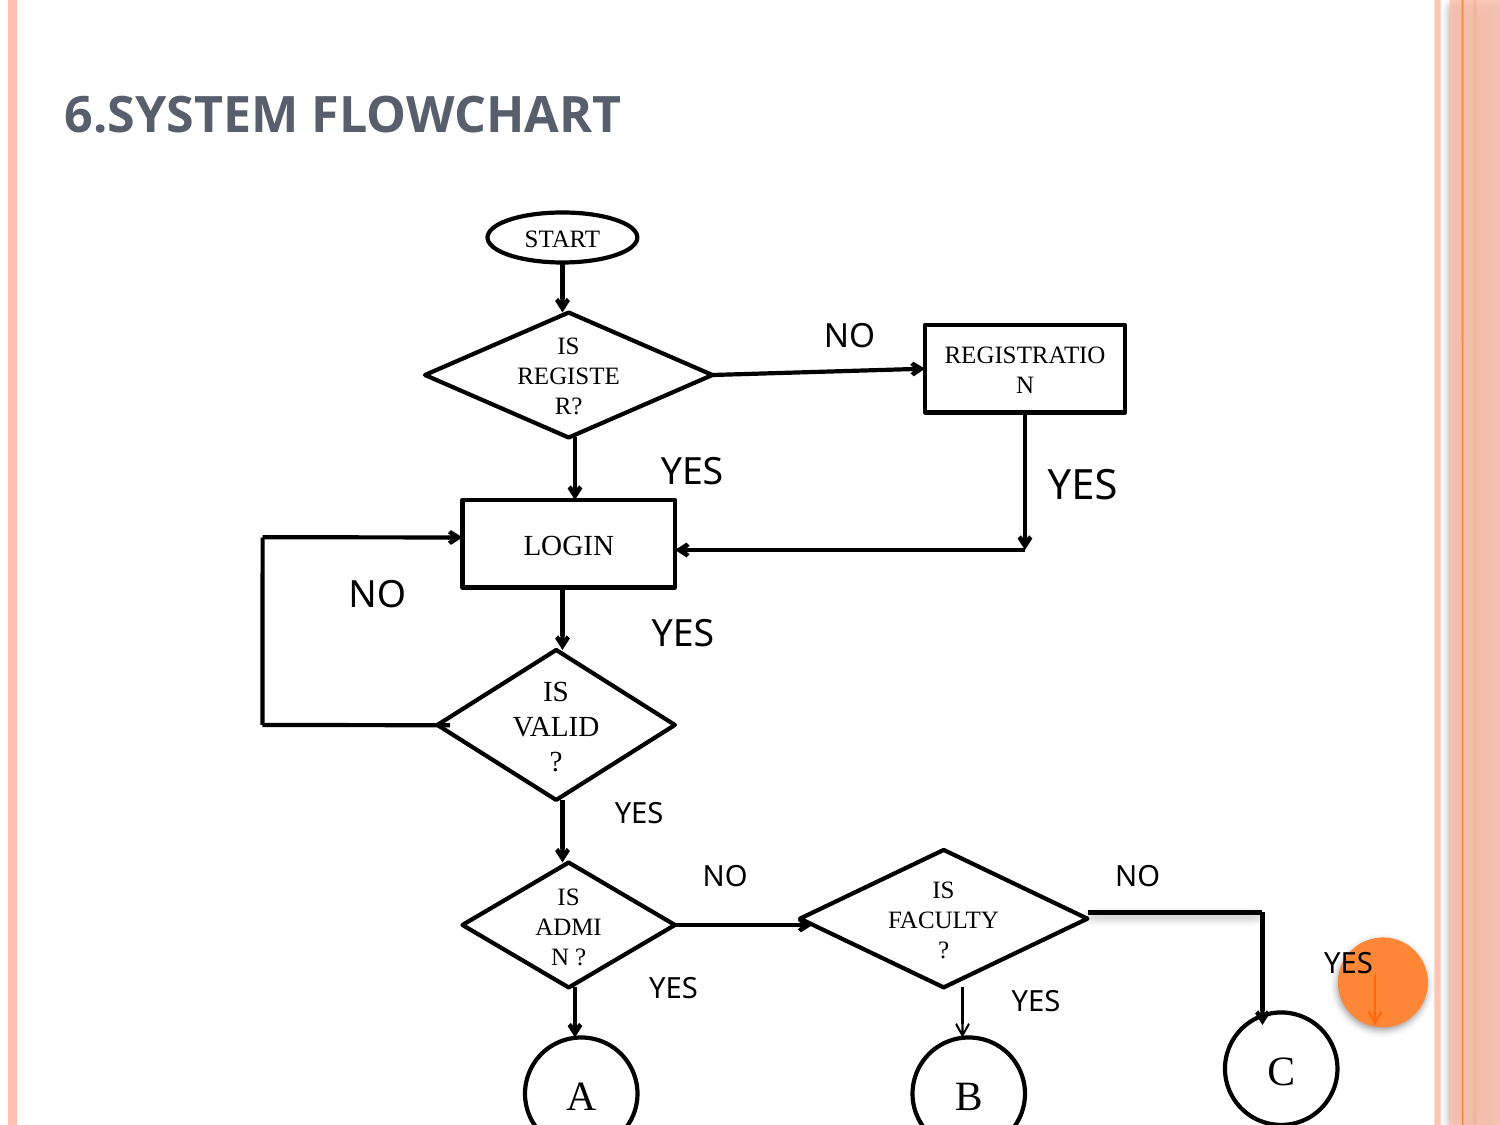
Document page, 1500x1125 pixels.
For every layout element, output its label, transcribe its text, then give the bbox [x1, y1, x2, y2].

text_box YES [636, 601, 729, 662]
text_box NO [333, 562, 421, 623]
text_box YES [996, 974, 1076, 1025]
text_box LOGIN [460, 498, 677, 590]
text_box YES [646, 439, 738, 500]
text_box REGISTRATION [923, 323, 1127, 415]
text_box NO [809, 306, 891, 362]
text_box IS FACULTY? [797, 848, 1086, 990]
text_box IS ADMIN ? [460, 860, 676, 990]
text_box YES [1032, 450, 1133, 515]
text_box YES [600, 786, 700, 837]
text_box YES [634, 962, 713, 1013]
text_box [0, 0, 975, 138]
text_box NO [687, 849, 763, 900]
text_box START [485, 210, 640, 265]
text_box NO [1100, 849, 1175, 900]
text_box YES [1309, 937, 1388, 988]
text_box IS REGISTER? [422, 310, 708, 440]
text_box A [522, 1035, 640, 1125]
text_box IS VALID? [439, 648, 678, 802]
text_box C [1222, 1010, 1340, 1125]
text_box B [910, 1035, 1028, 1125]
title 6.System Flowchart [50, 75, 1400, 150]
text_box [711, 368, 926, 376]
